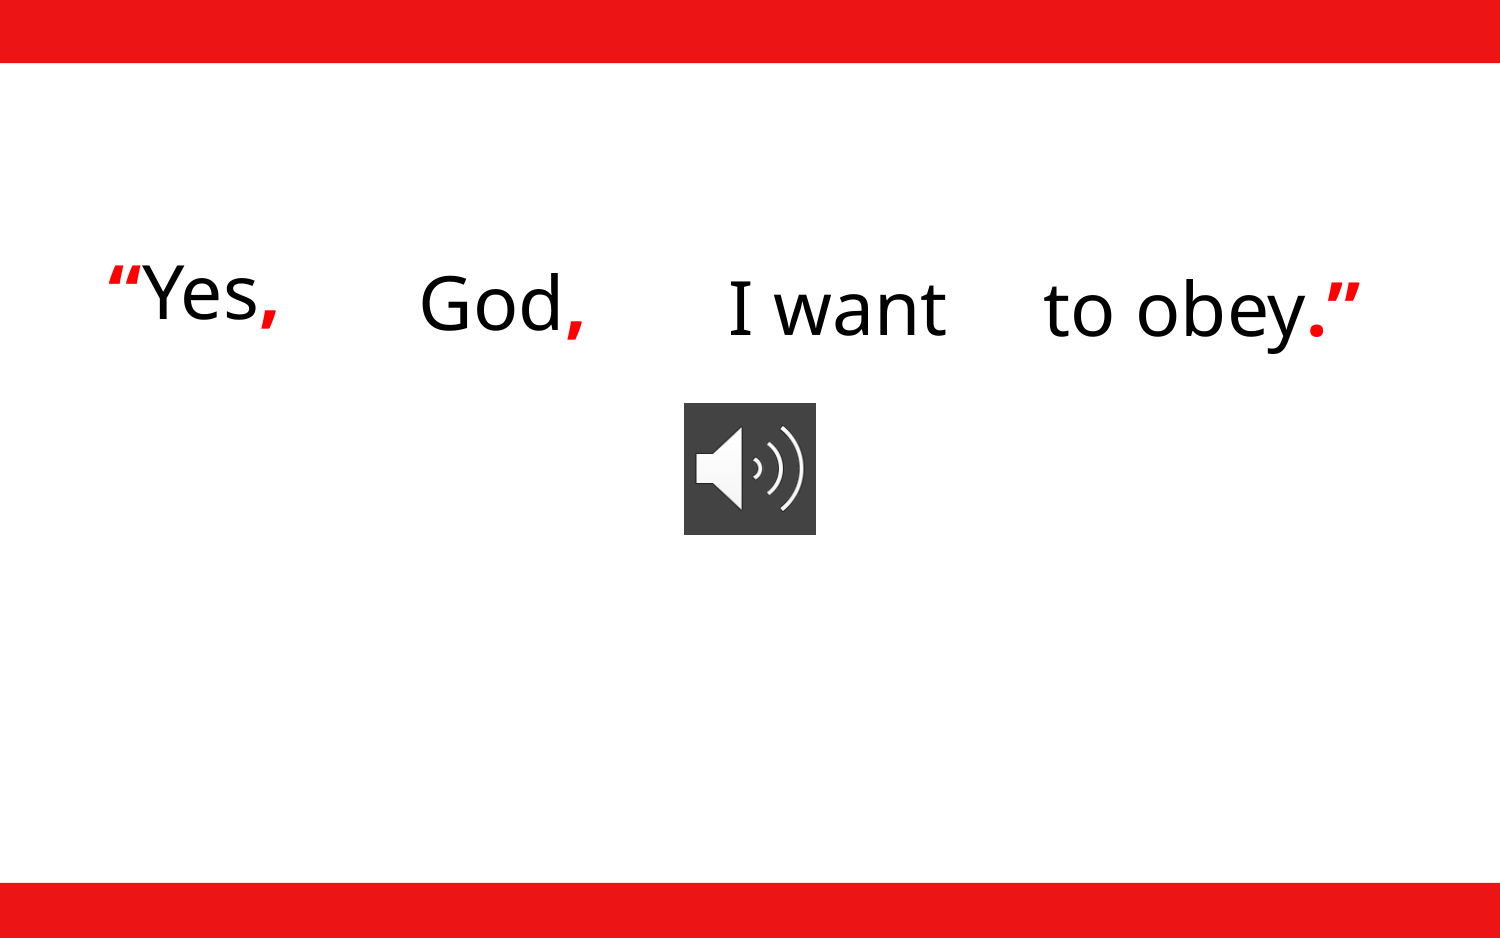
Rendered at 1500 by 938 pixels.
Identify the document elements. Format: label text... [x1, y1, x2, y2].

text_box [0, 0, 1500, 64]
list “Yes, [93, 191, 769, 389]
text_box [0, 882, 1500, 938]
picture [683, 402, 817, 536]
text_box to obey.” [1028, 208, 1500, 379]
text_box I want [713, 208, 1370, 378]
text_box God, [403, 202, 919, 373]
